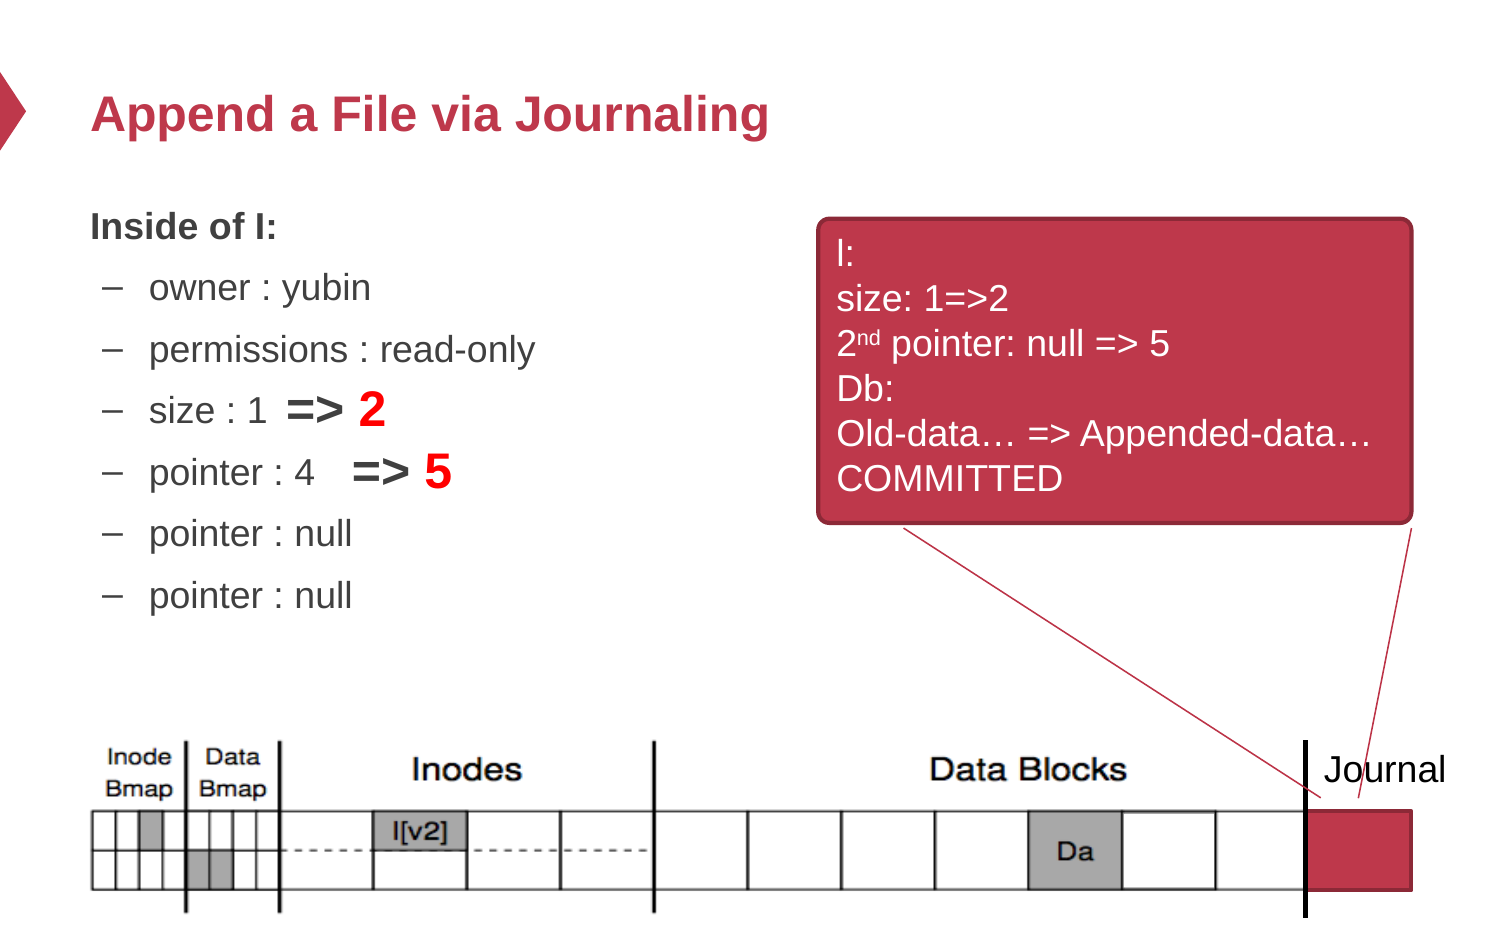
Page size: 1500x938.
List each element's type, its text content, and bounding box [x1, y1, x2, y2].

text_box l: size: 1=>2 2nd pointer: null => 5 Db: Old-data… => Appended-data… COMMITTED [816, 216, 1414, 526]
picture [74, 724, 1426, 924]
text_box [1358, 527, 1412, 799]
text_box => 5 [337, 430, 468, 506]
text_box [903, 527, 1321, 799]
text_box Journal [1429, 737, 1462, 798]
list Inside of I: owner : yubin permissions : read-only size : 1 pointer : 4 pointer : null pointer : null [75, 185, 1425, 724]
text_box => 2 [271, 368, 402, 444]
title Append a File via Journaling [75, 37, 1425, 185]
